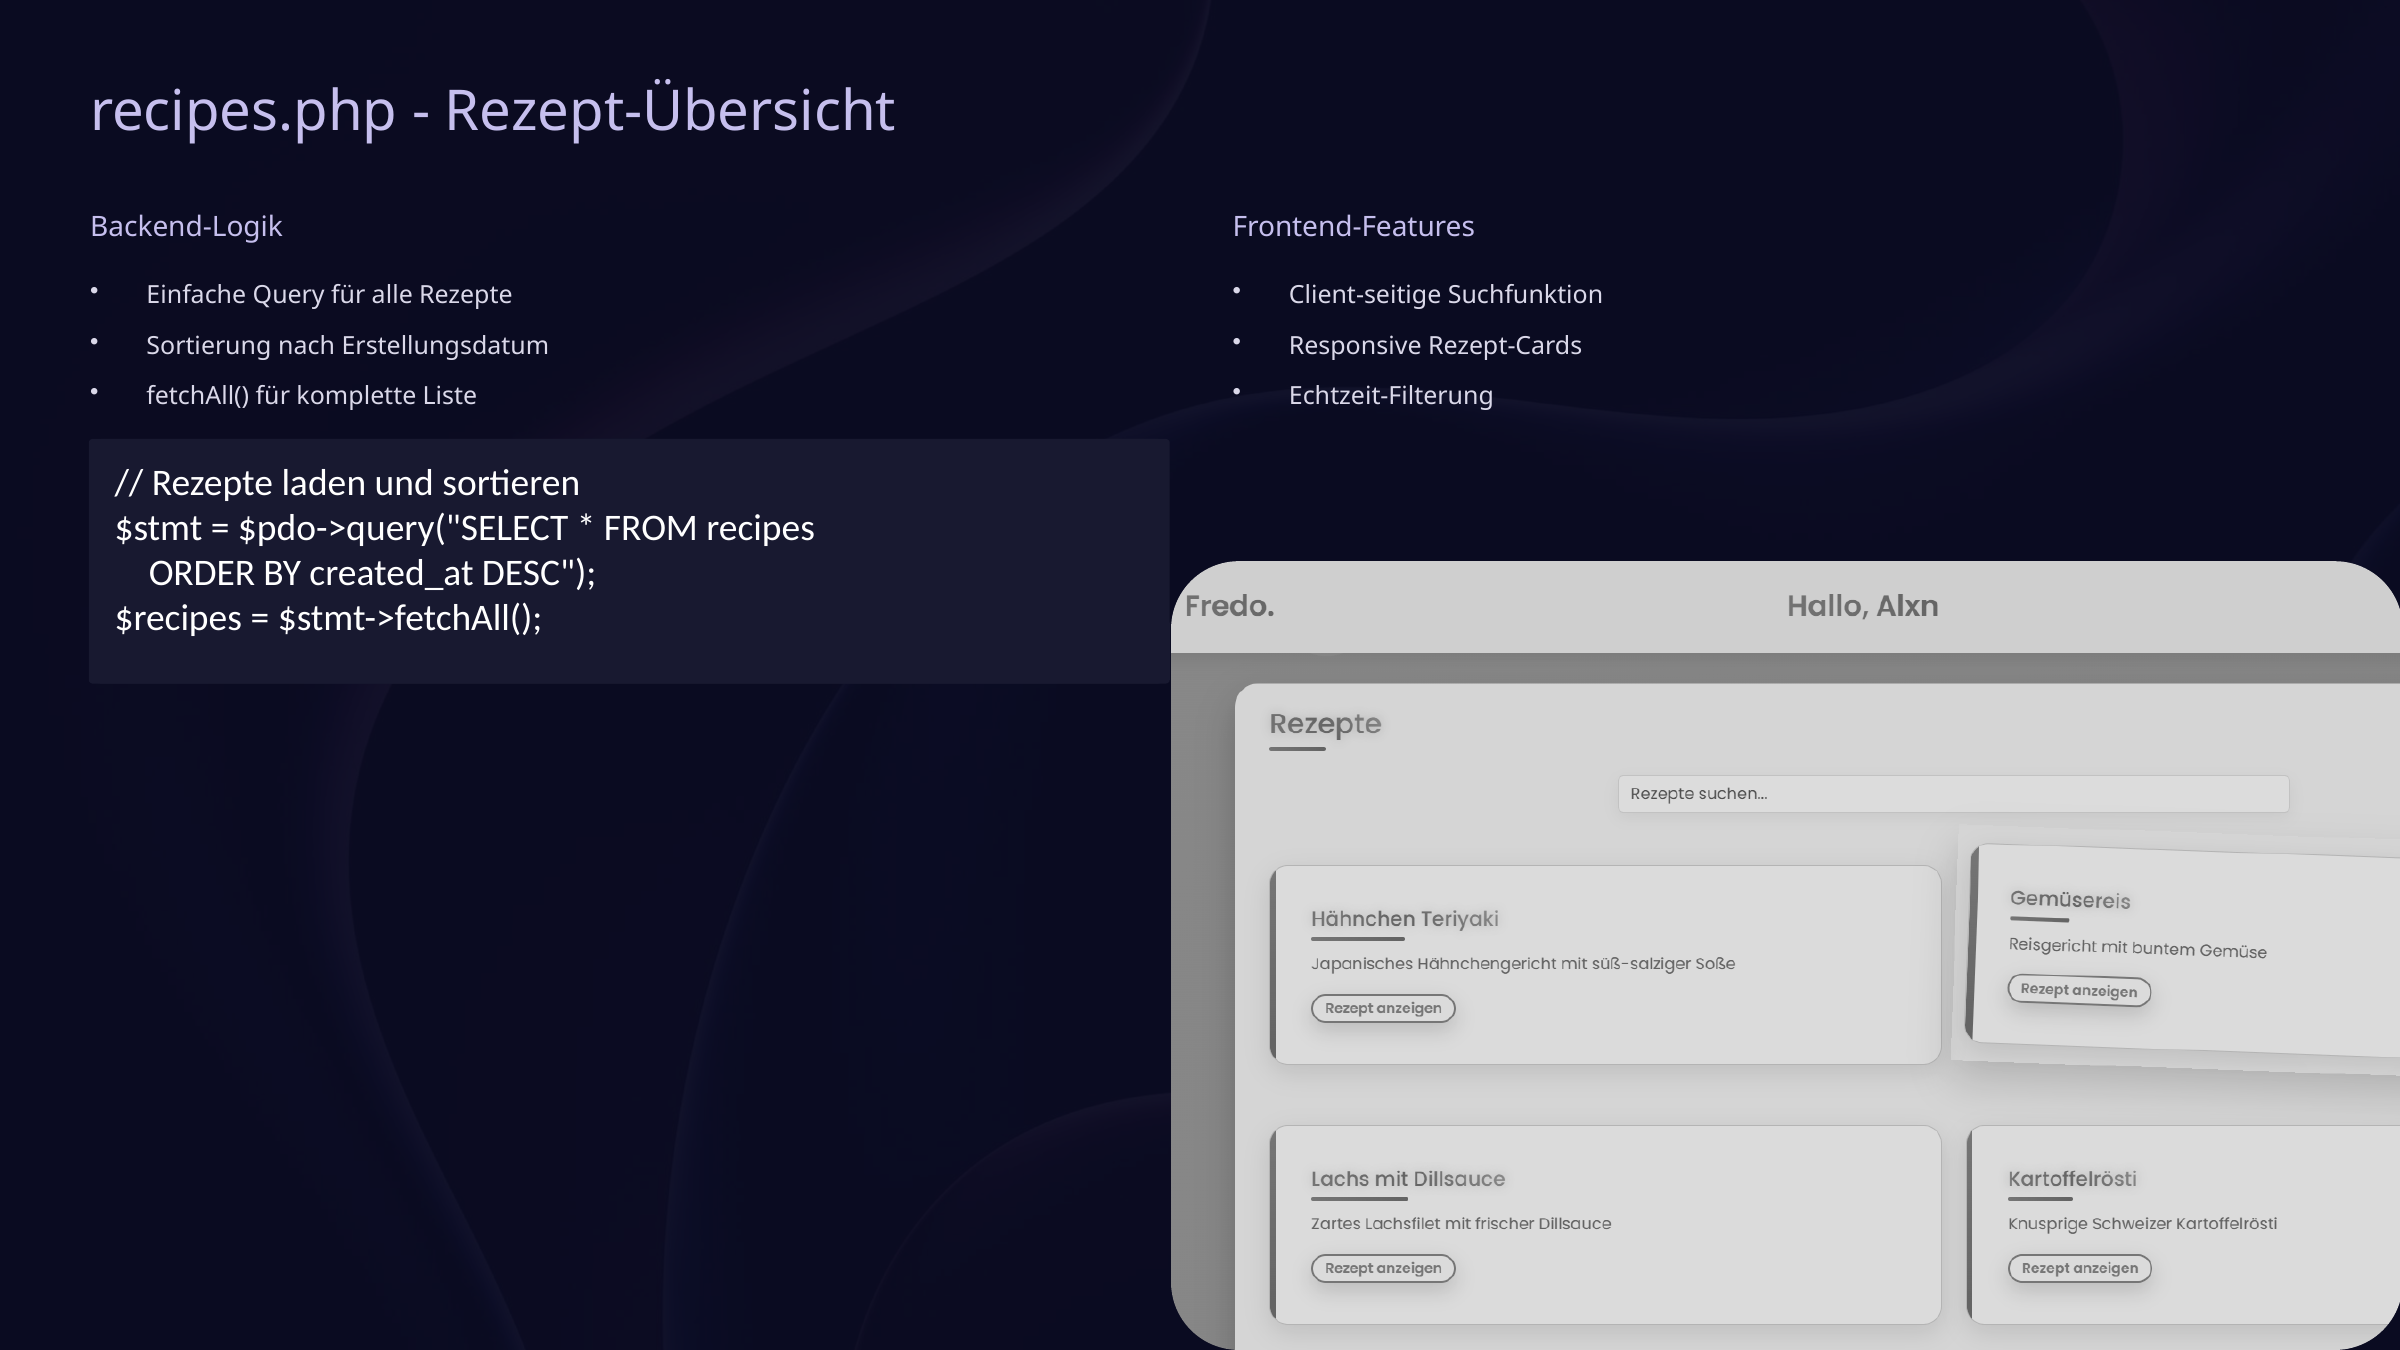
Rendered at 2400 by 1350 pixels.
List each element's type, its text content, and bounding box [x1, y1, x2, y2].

text_box Einfache Query für alle Rezepte [90, 268, 1169, 310]
text_box Client-seitige Suchfunktion [1232, 268, 2312, 310]
picture [1171, 561, 2400, 1350]
text_box fetchAll() für komplette Liste [90, 368, 1169, 410]
text_box recipes.php - Rezept-Übersicht [90, 70, 964, 143]
text_box Echtzeit-Filterung [1232, 368, 2312, 410]
text_box Backend-Logik [90, 206, 377, 243]
text_box Sortierung nach Erstellungsdatum [90, 318, 1169, 360]
text_box Frontend-Features [1232, 206, 1519, 243]
text_box Responsive Rezept-Cards [1232, 318, 2312, 360]
text_box [88, 438, 1170, 684]
text_box // Rezepte laden und sortieren $stmt = $pdo->query("SELECT * FROM recipes ORDER BY created_at DESC"); $recipes = $stmt->fetchAll(); [114, 458, 1145, 665]
